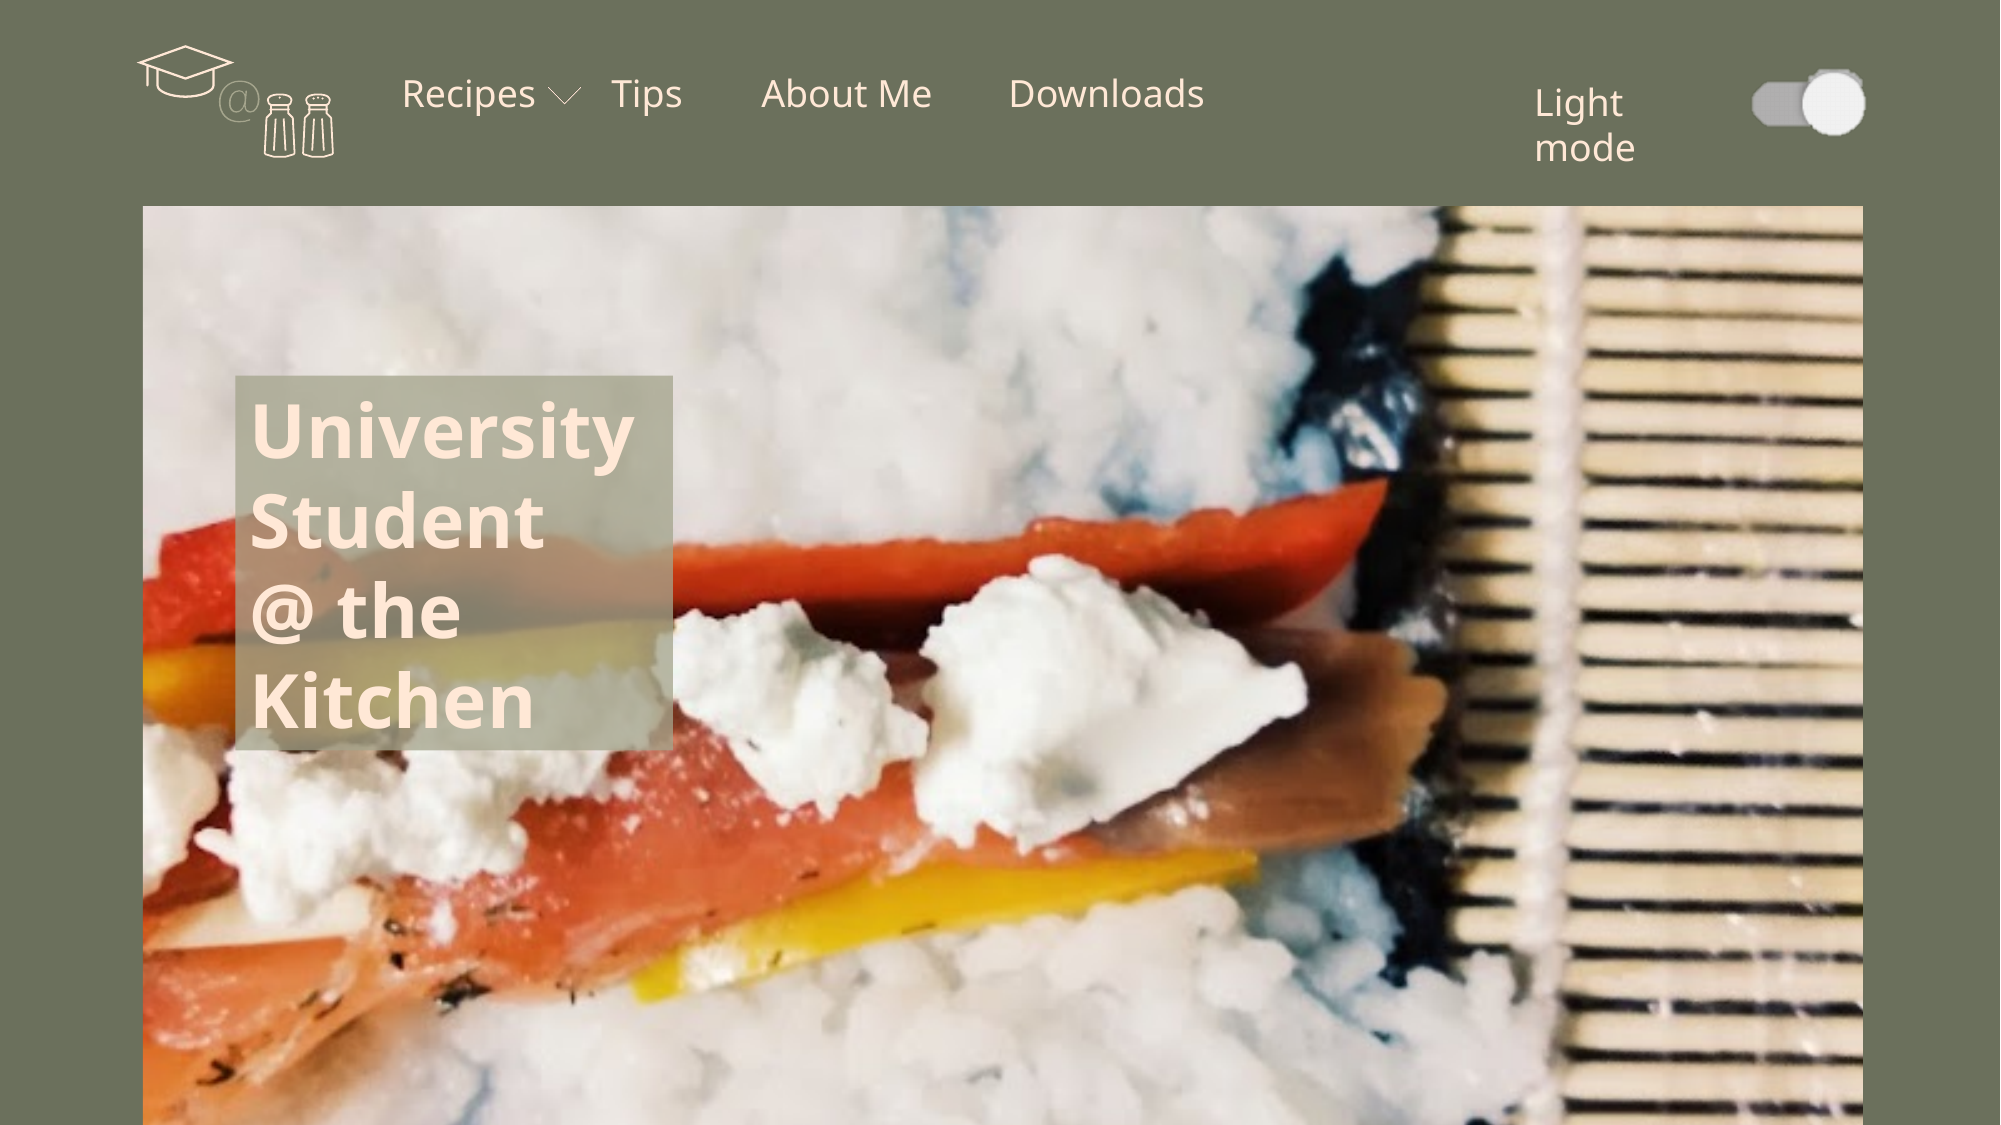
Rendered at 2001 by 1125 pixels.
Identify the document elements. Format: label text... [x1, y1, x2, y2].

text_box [136, 45, 334, 158]
text_box Light mode [1519, 71, 1749, 177]
table_header Recipes [387, 51, 596, 134]
table_header About Me [746, 51, 993, 134]
table_header Downloads [993, 51, 1249, 134]
picture [534, 65, 595, 127]
table_header Tips [596, 51, 746, 134]
picture [142, 206, 1863, 1125]
picture [1726, 48, 1904, 151]
